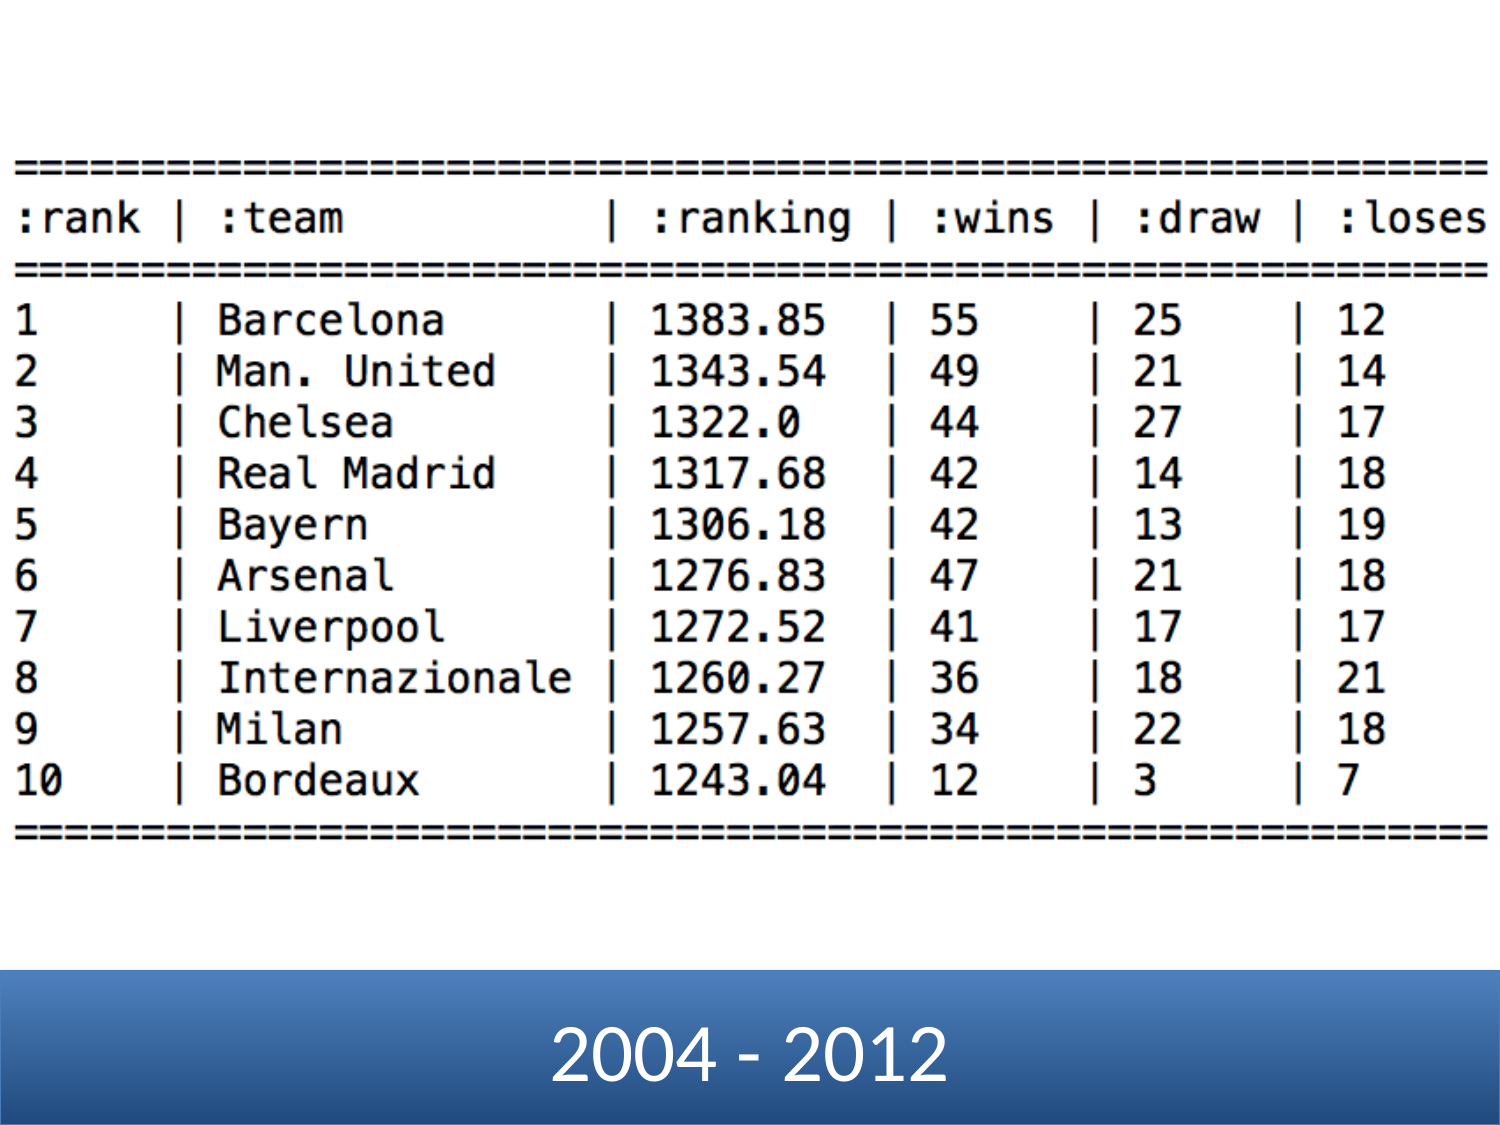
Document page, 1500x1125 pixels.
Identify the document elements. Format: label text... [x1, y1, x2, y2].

picture [0, 145, 1500, 853]
text_box 2004 - 2012 [0, 970, 1500, 1125]
